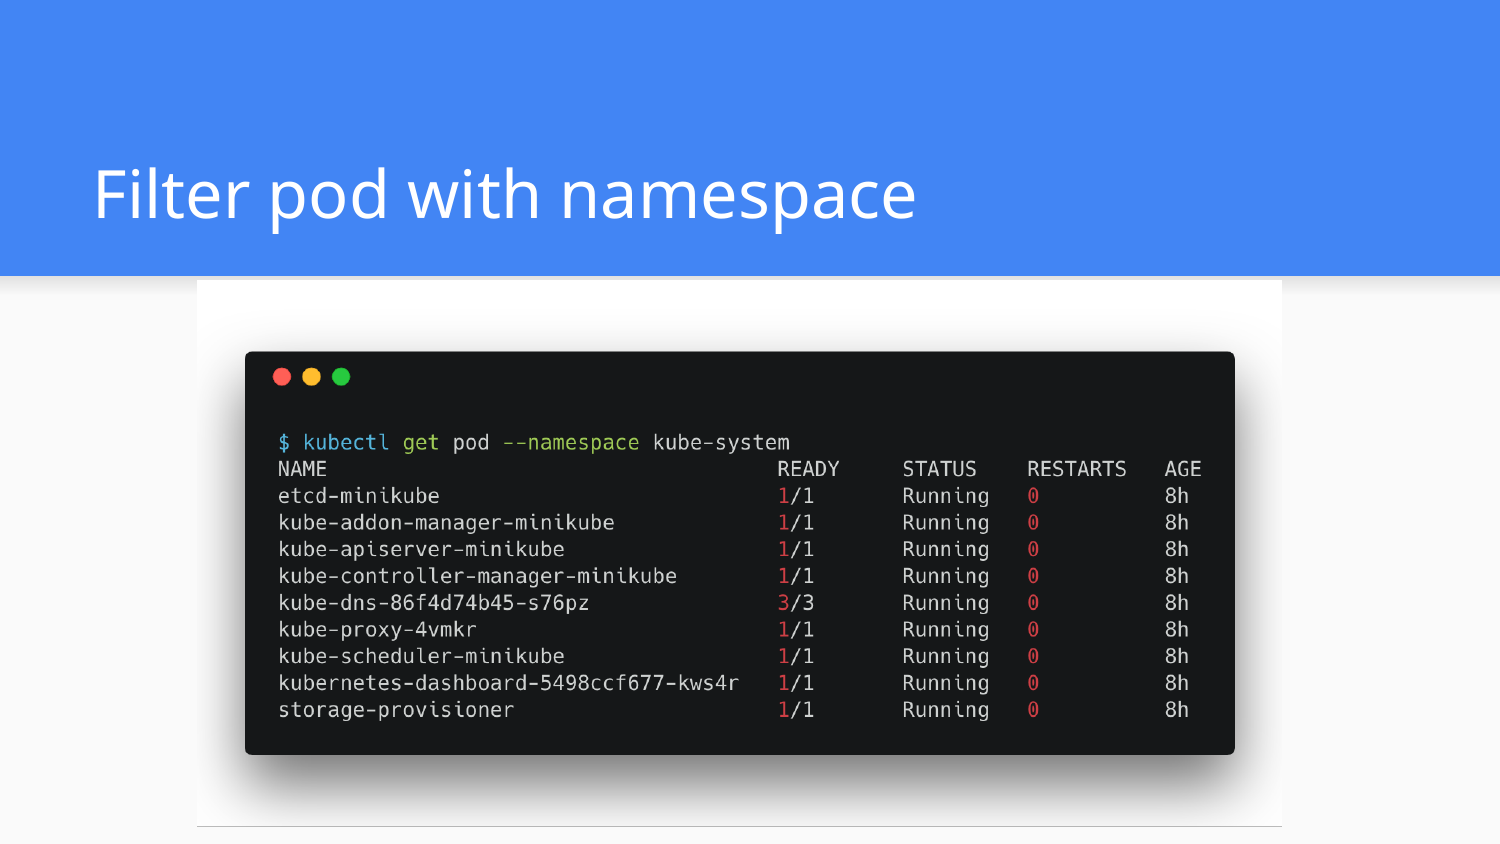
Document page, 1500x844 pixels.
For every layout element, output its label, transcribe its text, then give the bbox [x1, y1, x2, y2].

title Filter pod with namespace [77, 121, 1427, 248]
picture [196, 279, 1282, 827]
